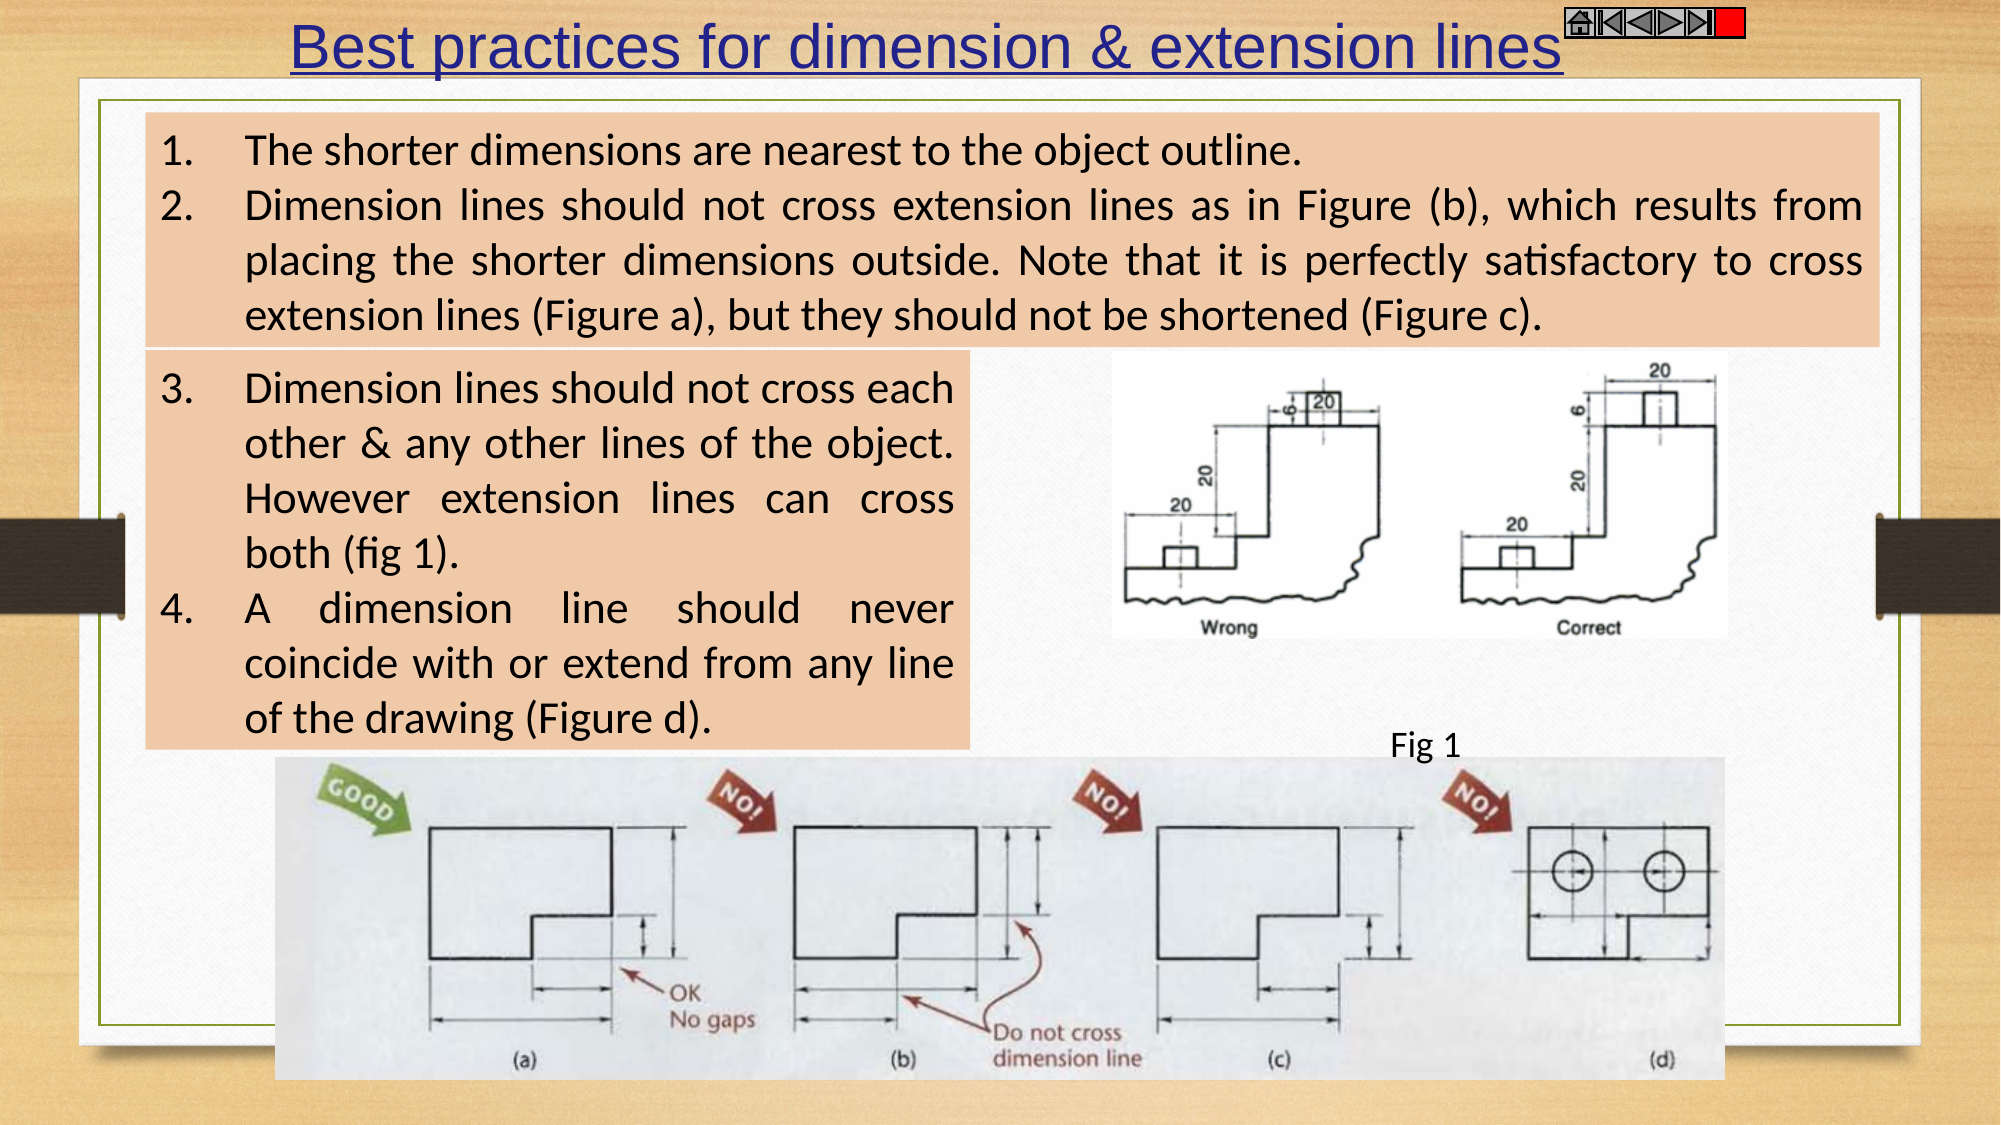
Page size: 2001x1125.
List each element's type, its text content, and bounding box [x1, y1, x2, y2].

picture [0, 0, 2001, 1125]
text_box Dimension lines should not cross each other & any other lines of the object. However extension lines can cross both (fig 1). A dimension line should never coincide with or extend from any line of the drawing (Figure d). [145, 350, 971, 750]
text_box Best practices for dimension & extension lines [275, 0, 1750, 89]
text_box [1564, 7, 1746, 38]
text_box The shorter dimensions are nearest to the object outline. Dimension lines should not cross extension lines as in Figure (b), which results from placing the shorter dimensions outside. Note that it is perfectly satisfactory to cross extension lines (Figure a), but they should not be shortened (Figure c). [145, 112, 1880, 348]
text_box Fig 1 [1375, 712, 1477, 757]
